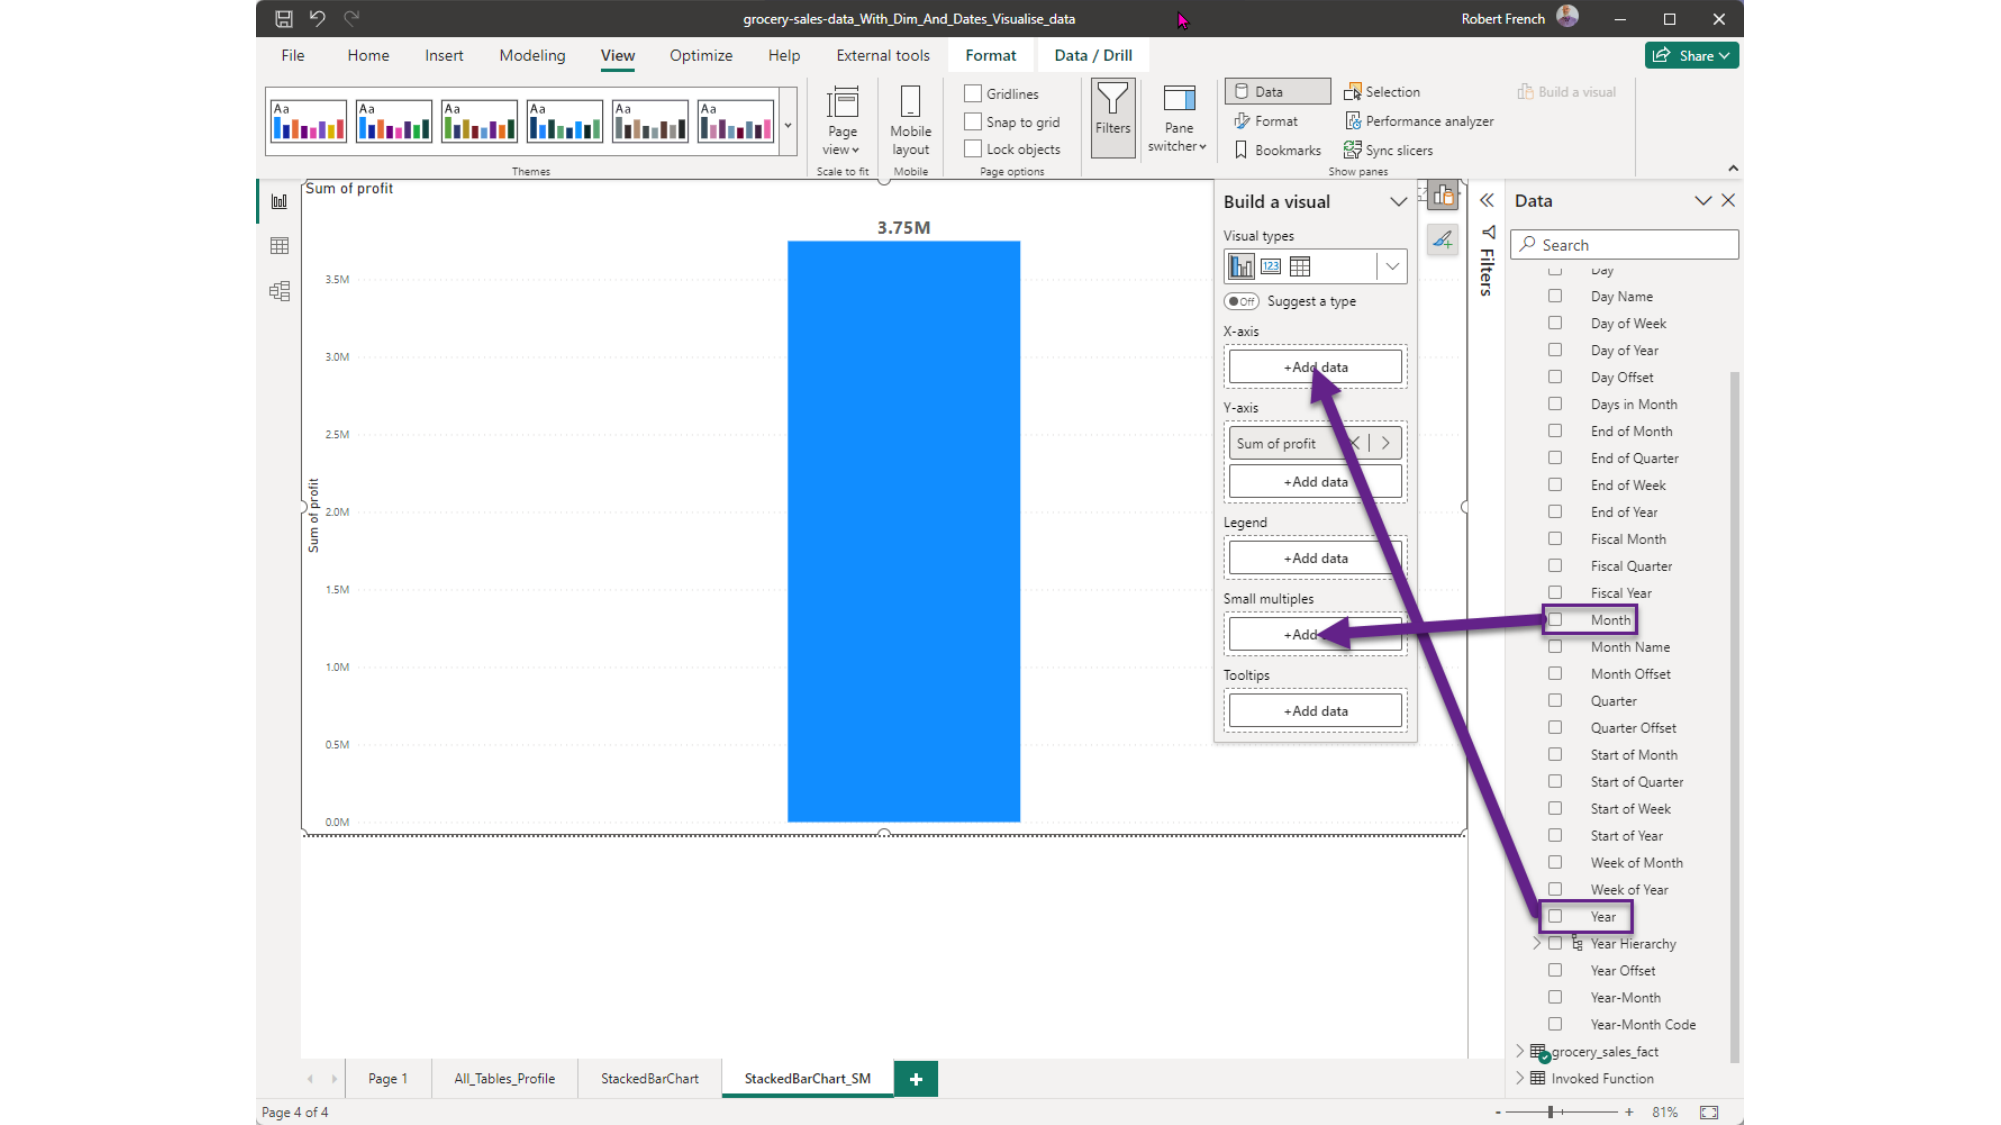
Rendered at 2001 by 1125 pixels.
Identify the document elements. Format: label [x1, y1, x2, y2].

picture [256, 0, 1744, 1125]
